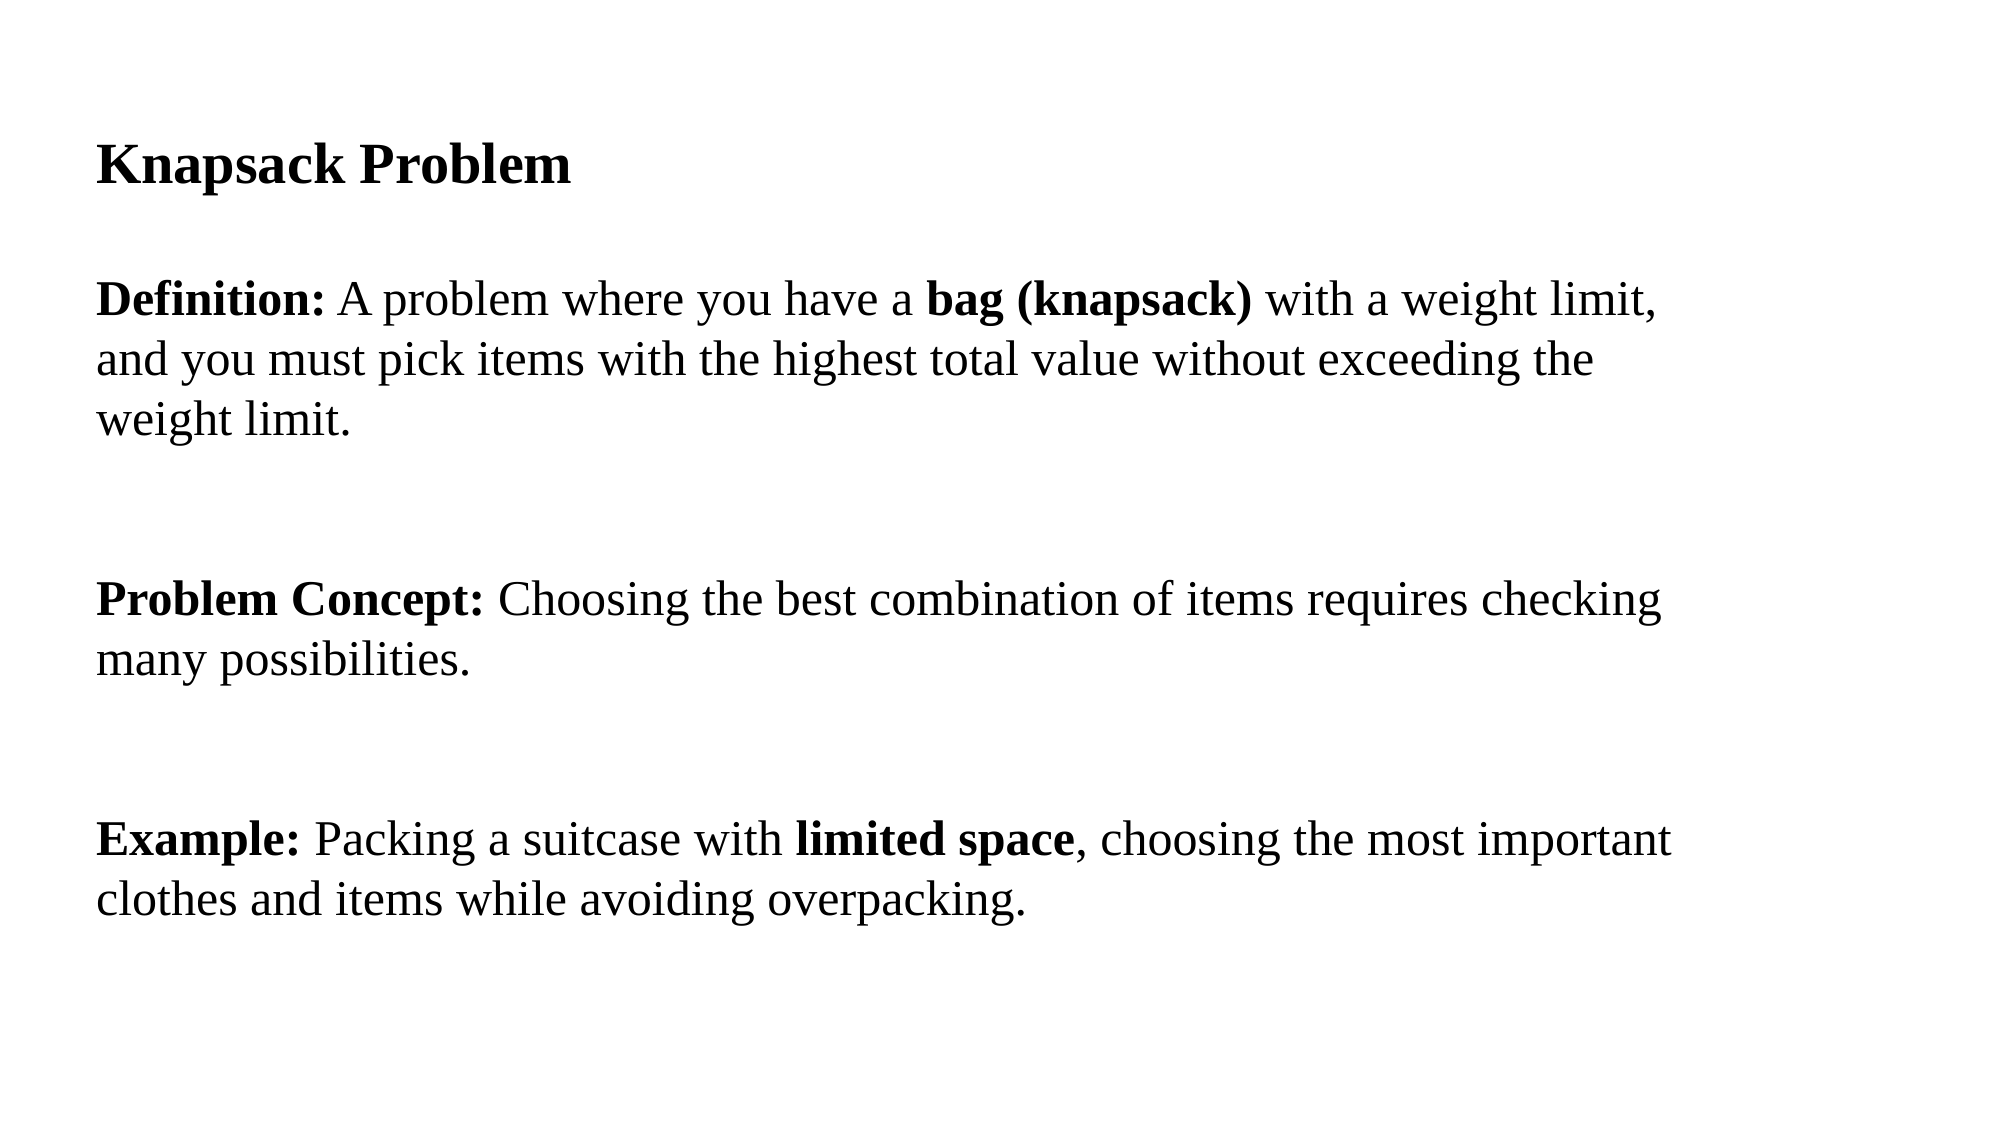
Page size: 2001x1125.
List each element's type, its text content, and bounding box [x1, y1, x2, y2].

text_box Knapsack Problem Definition: A problem where you have a bag (knapsack) with a weight limit, and you must pick items with the highest total value without exceeding the weight limit. Problem Concept: Choosing the best combination of items requires checking many possibilities. Example: Packing a suitcase with limited space, choosing the most important clothes and items while avoiding overpacking. [81, 118, 1719, 933]
